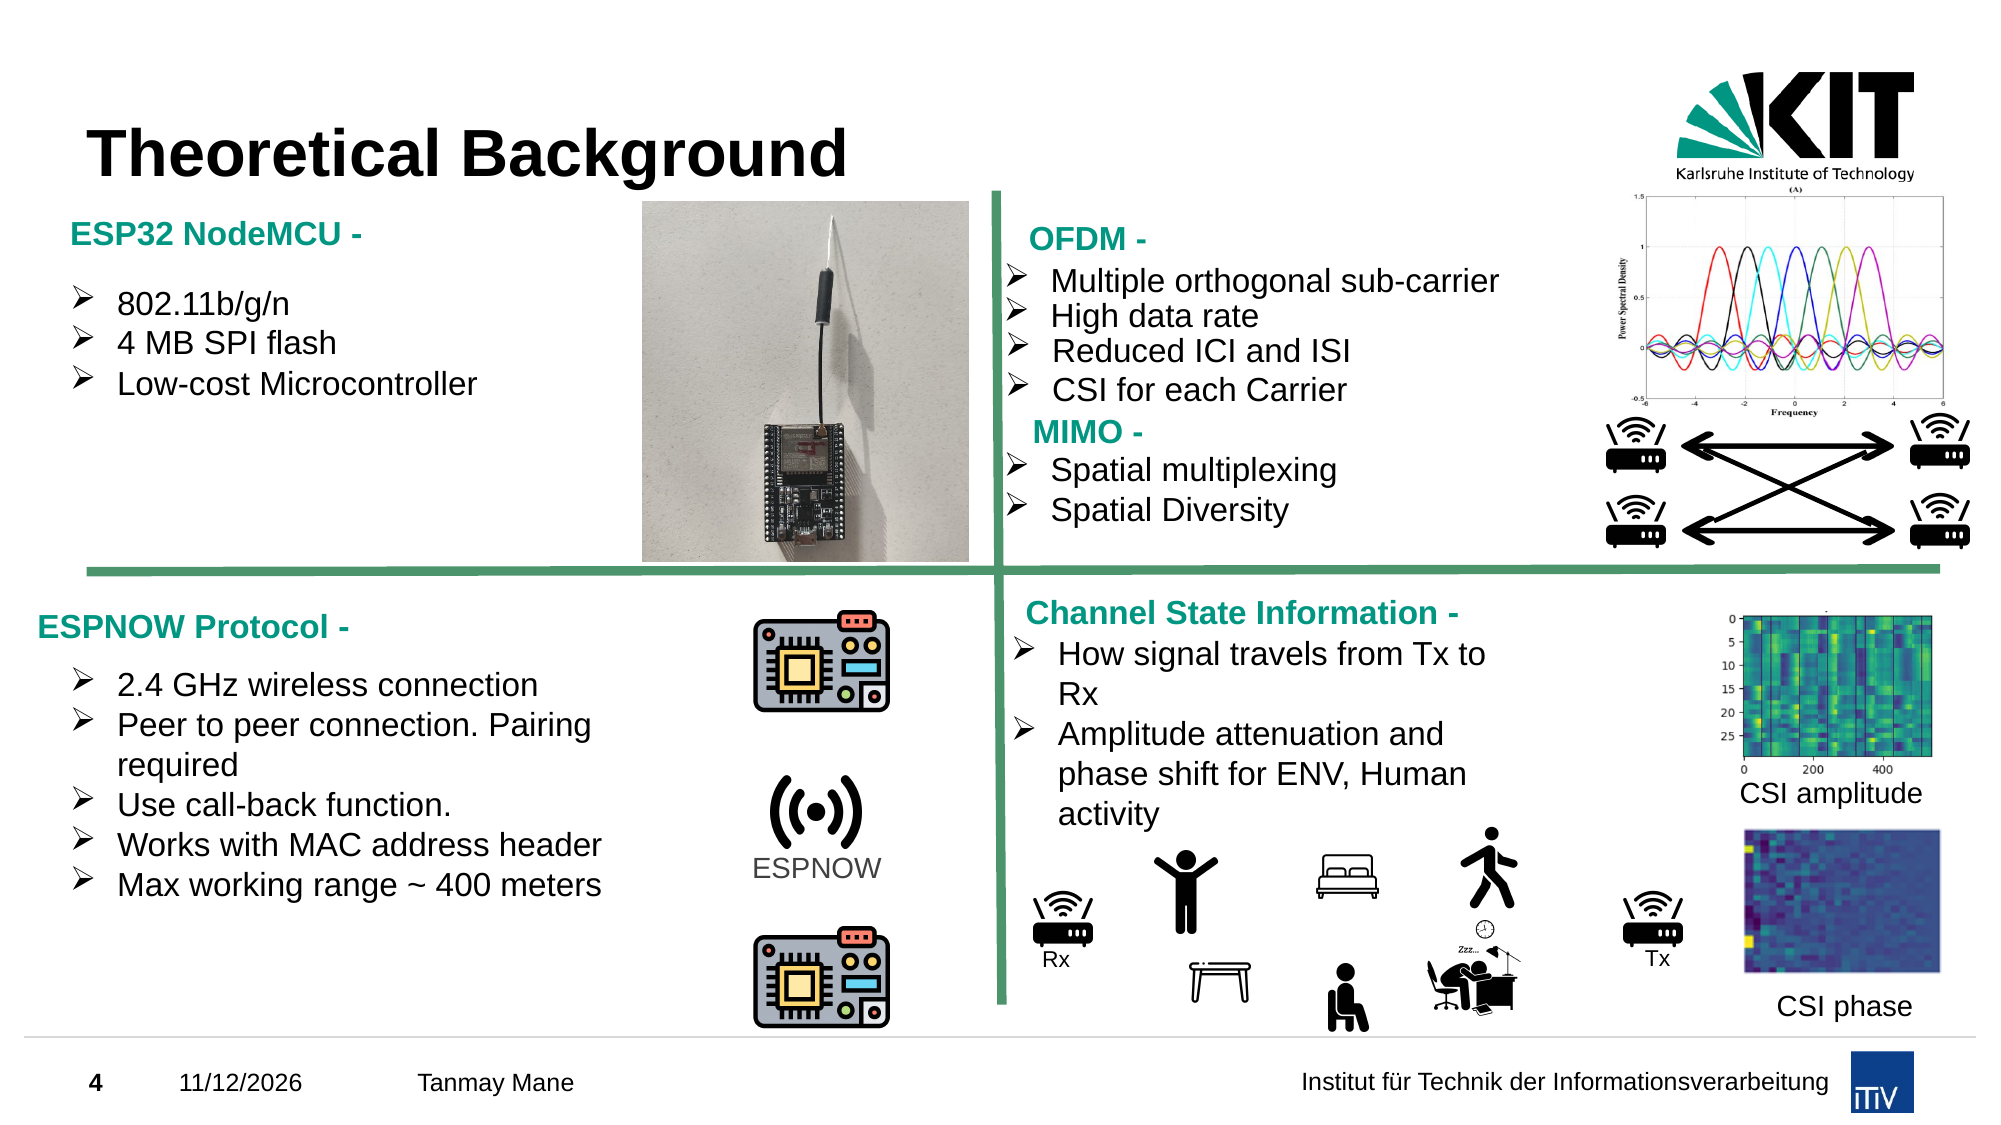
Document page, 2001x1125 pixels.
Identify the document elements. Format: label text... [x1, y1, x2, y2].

text_box MIMO - [990, 403, 996, 458]
text_box Reduced ICI and ISI CSI for each Carrier [1002, 321, 1373, 416]
picture [1445, 824, 1533, 911]
text_box 2.4 GHz wireless connection Peer to peer connection. Pairing required Use call-back function. Works with MAC address header Max working range ~ 400 meters [55, 655, 673, 990]
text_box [1703, 448, 1872, 525]
picture [1314, 963, 1383, 1032]
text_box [86, 568, 1682, 572]
text_box CSI amplitude [1724, 766, 1970, 817]
picture [770, 766, 862, 858]
picture [1910, 491, 1970, 551]
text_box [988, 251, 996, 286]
text_box Spatial multiplexing Spatial Diversity [1002, 572, 1400, 576]
picture [1677, 72, 1914, 182]
picture [642, 201, 969, 562]
picture [1714, 611, 1934, 777]
text_box How signal travels from Tx to Rx Amplitude attenuation and phase shift for ENV, Human activity [1002, 624, 1546, 840]
text_box MIMO - [1002, 403, 1327, 458]
picture [751, 590, 892, 732]
text_box ESPNOW [737, 842, 906, 892]
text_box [996, 572, 1002, 1005]
text_box Spatial multiplexing Spatial Diversity [988, 441, 996, 568]
picture [751, 906, 892, 1048]
footer Tanmay Mane [417, 1038, 1275, 1125]
text_box Channel State Information - [1010, 583, 1546, 624]
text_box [996, 190, 1002, 568]
text_box Spatial multiplexing Spatial Diversity [1002, 441, 1400, 568]
picture [1315, 843, 1380, 909]
picture [1033, 889, 1093, 949]
title Theoretical Background [86, 64, 1589, 191]
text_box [1895, 568, 1941, 572]
text_box High data rate [988, 286, 996, 341]
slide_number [178, 1038, 404, 1125]
text_box ESP32 NodeMCU - [55, 204, 393, 260]
picture [1189, 952, 1251, 1014]
text_box High data rate [1002, 286, 1325, 341]
picture [1720, 821, 1958, 992]
picture [1606, 493, 1666, 550]
text_box 802.11b/g/n 4 MB SPI flash Low-cost Microcontroller [55, 274, 523, 449]
text_box Multiple orthogonal sub-carrier [1002, 251, 1556, 307]
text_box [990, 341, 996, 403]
text_box OFDM - [1004, 210, 1343, 251]
picture [1144, 850, 1228, 934]
picture [1605, 185, 1970, 587]
picture [1623, 889, 1683, 949]
slide_number 4 [88, 1038, 161, 1125]
text_box Rx [1027, 936, 1099, 980]
picture [1426, 920, 1522, 1016]
text_box CSI phase [1761, 992, 1943, 1030]
picture [1851, 1051, 1914, 1113]
text_box ESPNOW Protocol - [22, 597, 405, 653]
text_box Tx [1629, 936, 1701, 979]
